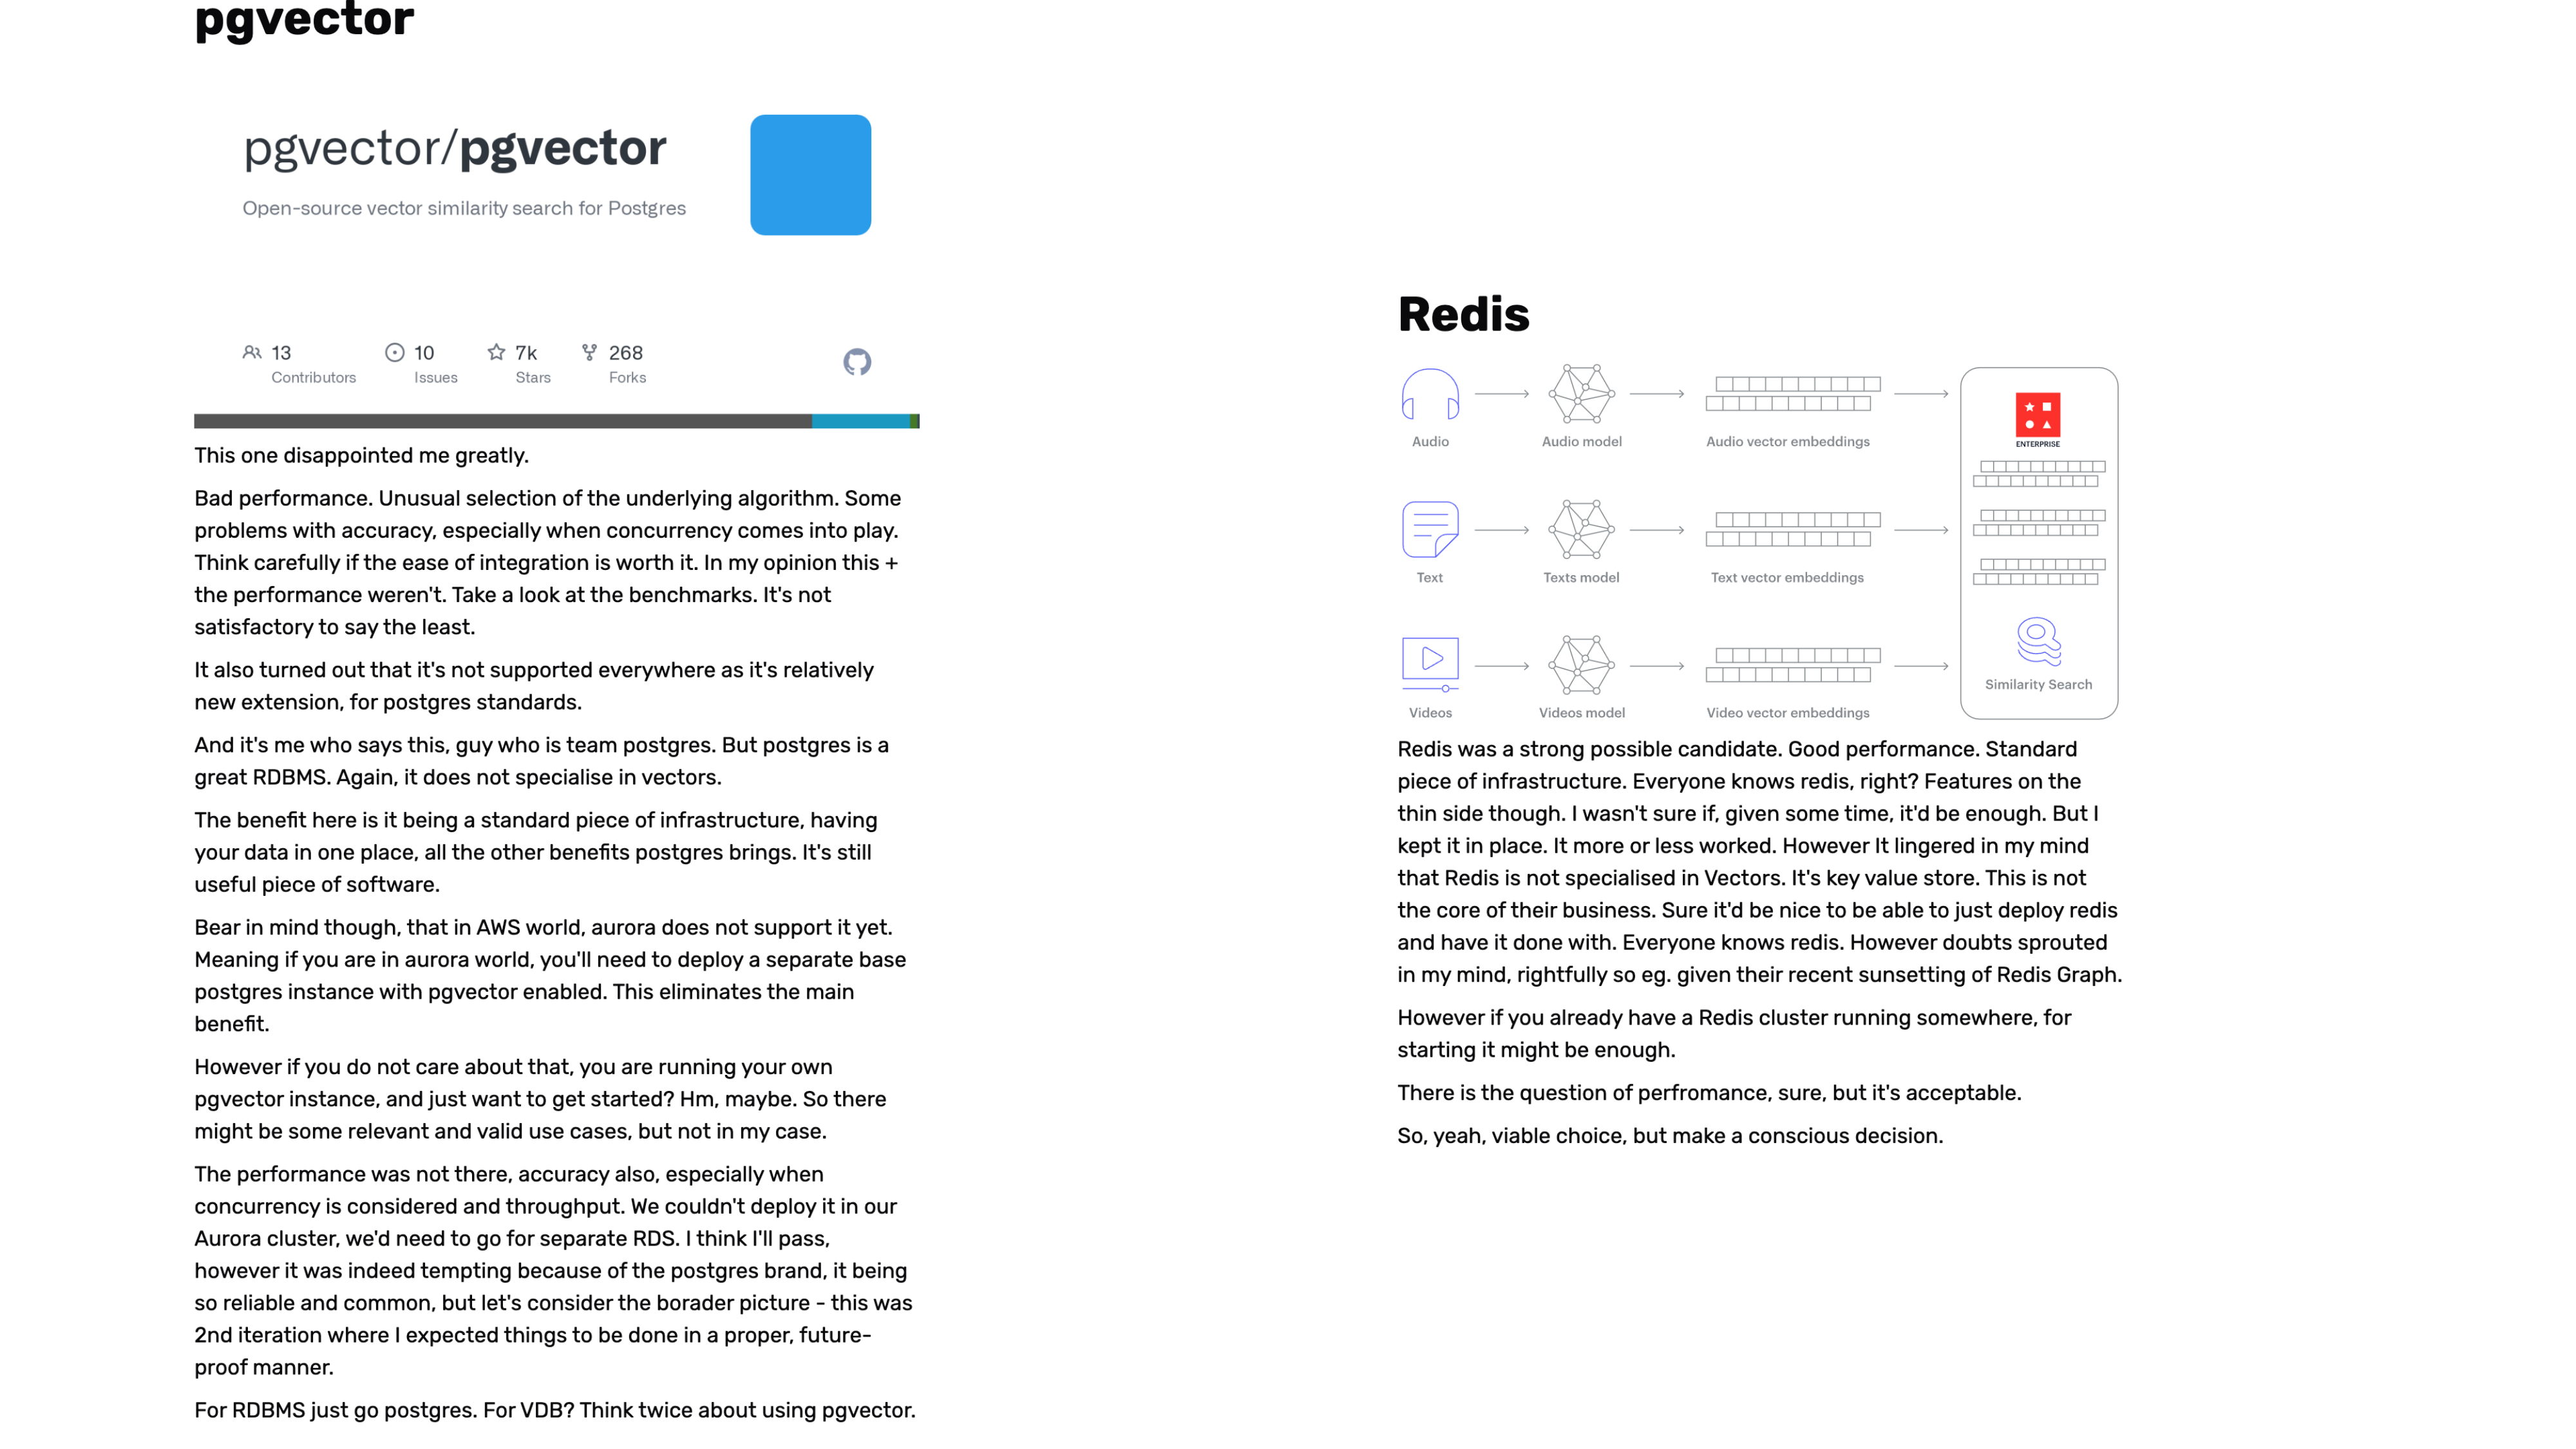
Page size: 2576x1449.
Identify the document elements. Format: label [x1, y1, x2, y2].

picture [1368, 257, 2213, 1192]
picture [169, 0, 1013, 1449]
